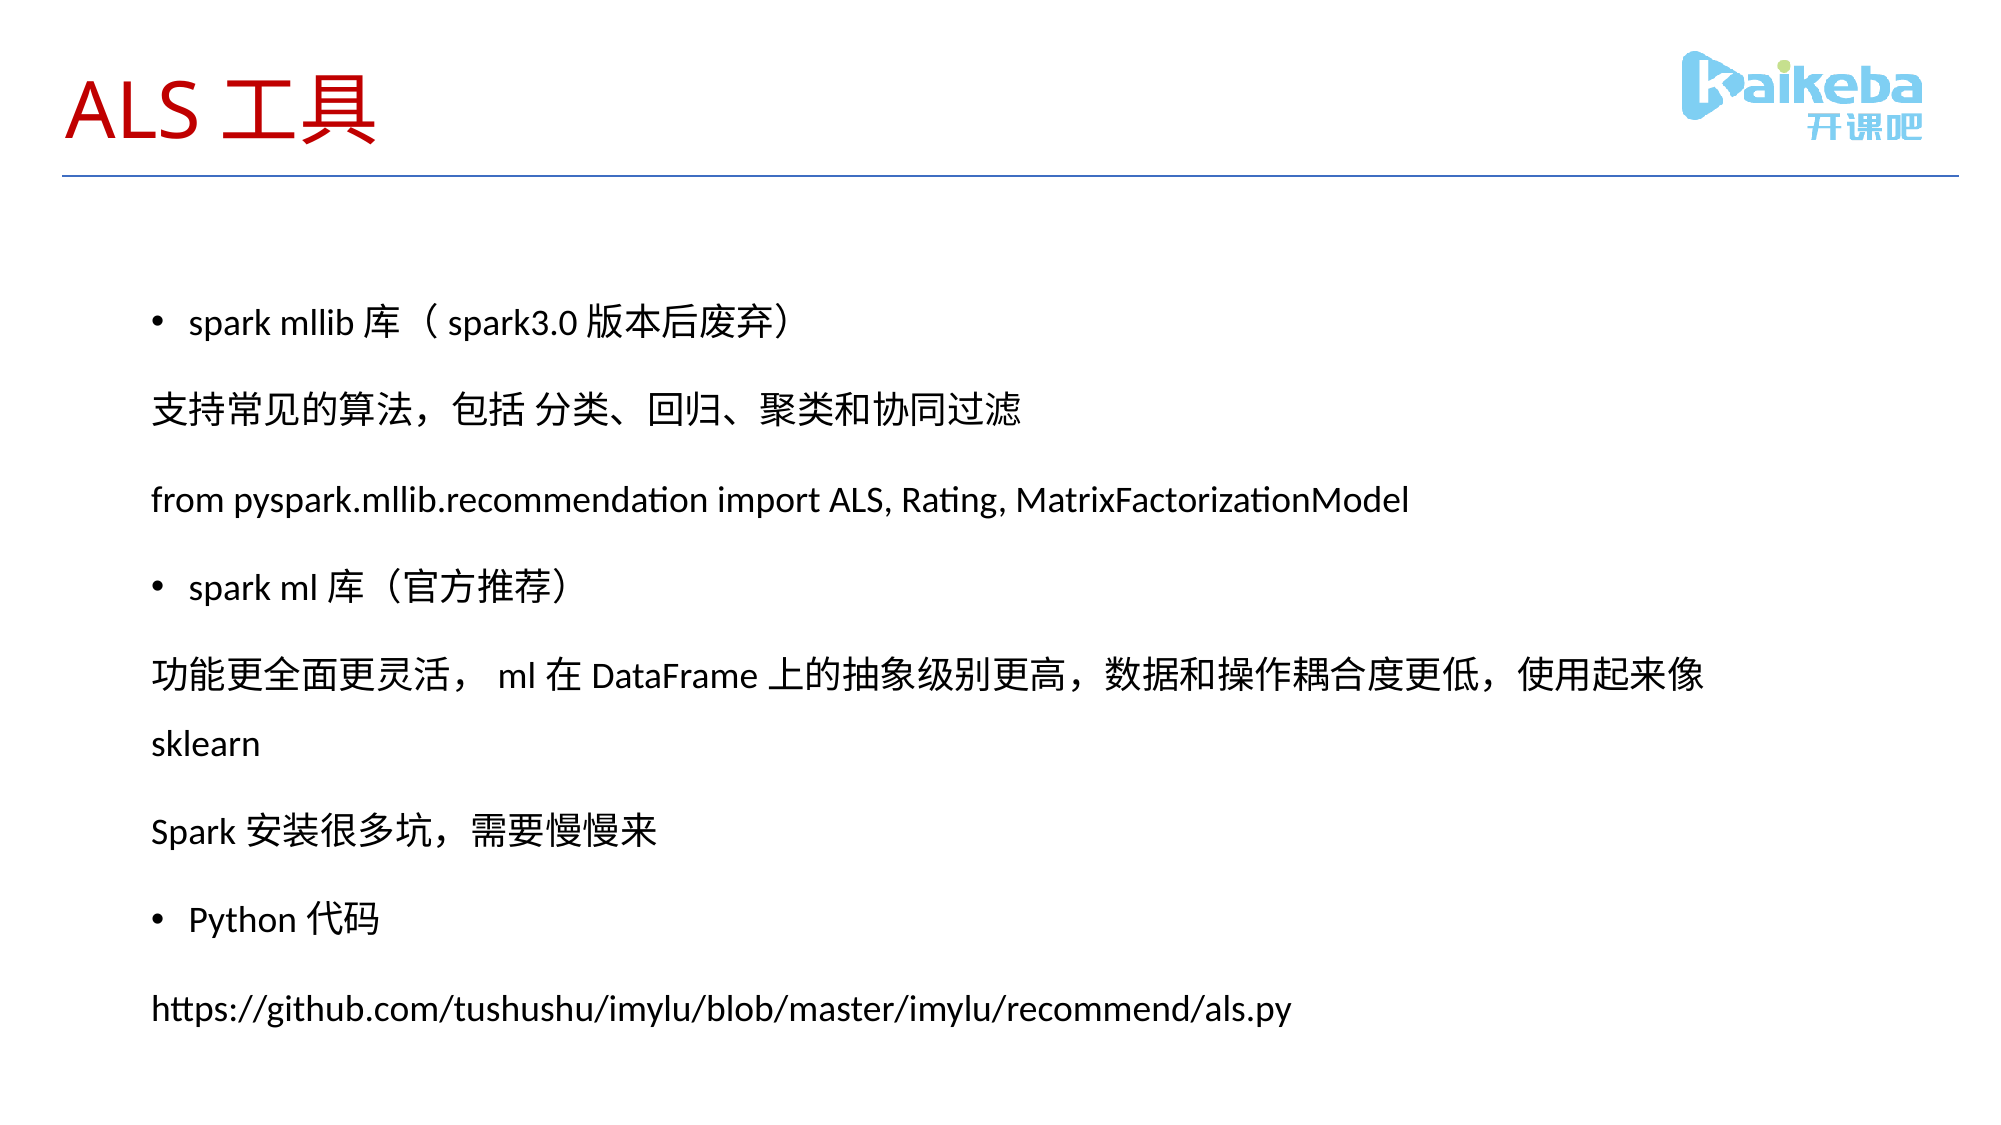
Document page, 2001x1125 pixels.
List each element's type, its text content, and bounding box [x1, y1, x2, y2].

title ALS工具 [57, 59, 1728, 167]
text_box spark mllib库（spark3.0版本后废弃） 支持常见的算法，包括 分类、回归、聚类和协同过滤 from pyspark.mllib.recommendation import ALS, Rating, MatrixFactorizationModel spark ml库（官方推荐） 功能更全面更灵活，ml在DataFrame上的抽象级别更高，数据和操作耦合度更低，使用起来像sklearn Spark安装很多坑，需要慢慢来 Python代码 https://github.com/tushushu/imylu/blob/master/imylu/recommend/als.py [143, 268, 1790, 920]
text_box 表示用户u 对item i 的评分 当 >0时，表示有评分，当=0时，表示没有评分， 表示用户u 的向量，k维列向量 表示item i 的向量，k维列向量 用户矩阵X，用户数为N 商品矩阵Y，商品数为M [1653, 21, 1950, 167]
